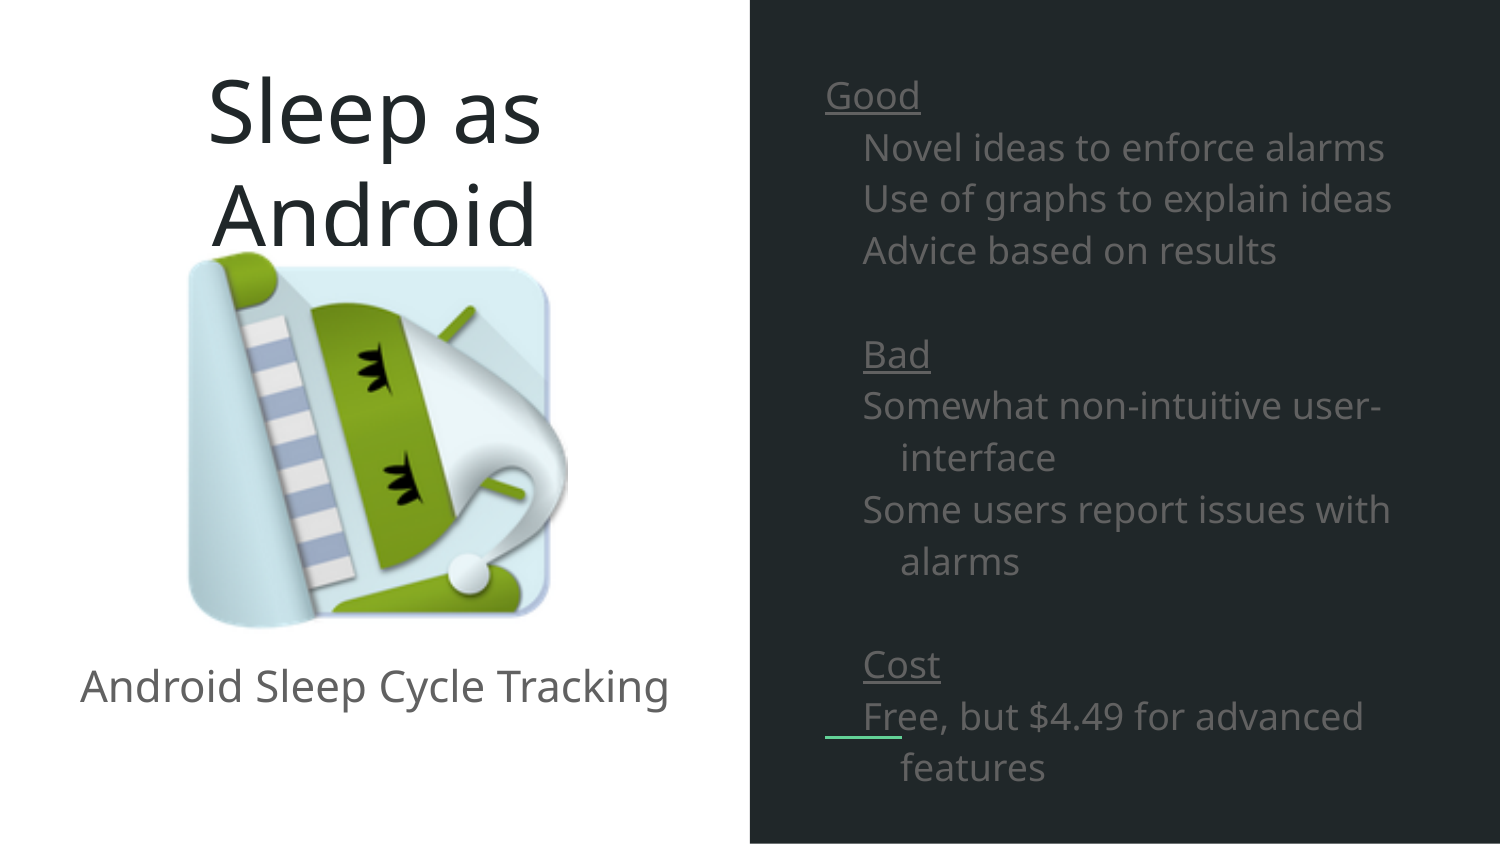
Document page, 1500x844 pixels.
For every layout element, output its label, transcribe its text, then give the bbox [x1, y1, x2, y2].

picture [182, 246, 568, 634]
subtitle Android Sleep Cycle Tracking [43, 643, 708, 746]
list Good Novel ideas to enforce alarms Use of graphs to explain ideas Advice based on results Bad Somewhat non-intuitive user-interface Some users report issues with alarms Cost Free, but $4.49 for advanced features [810, 99, 1440, 756]
title Sleep as Android [43, 32, 708, 281]
